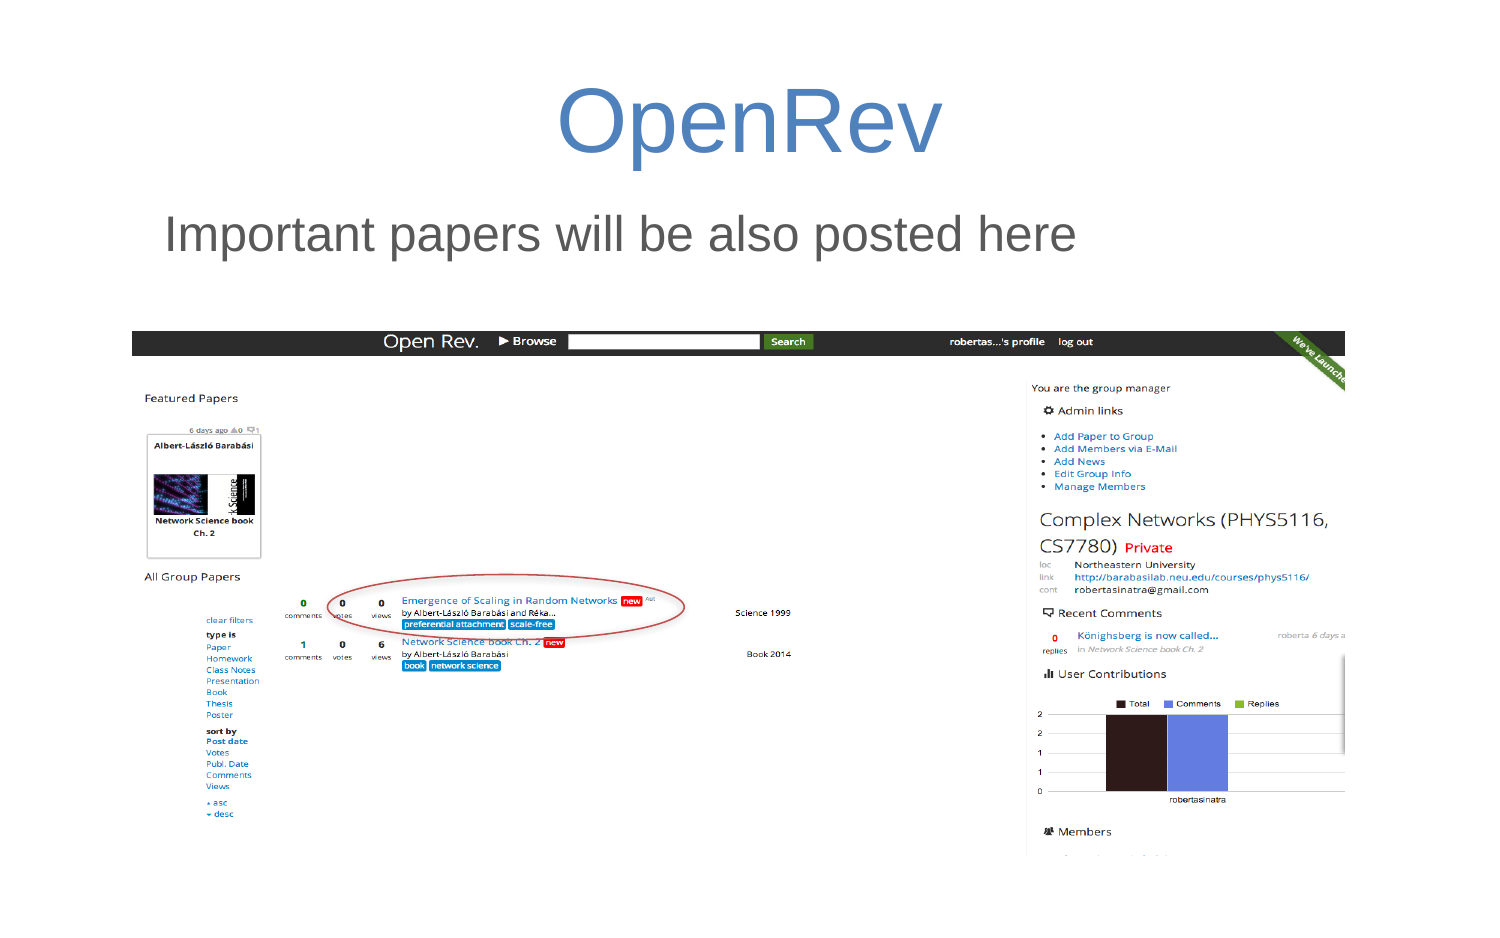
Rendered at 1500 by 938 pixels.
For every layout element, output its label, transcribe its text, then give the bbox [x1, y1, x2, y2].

text_box Important papers will be also posted here [148, 193, 1345, 269]
picture [132, 331, 1345, 856]
title OpenRev [75, 37, 1425, 194]
